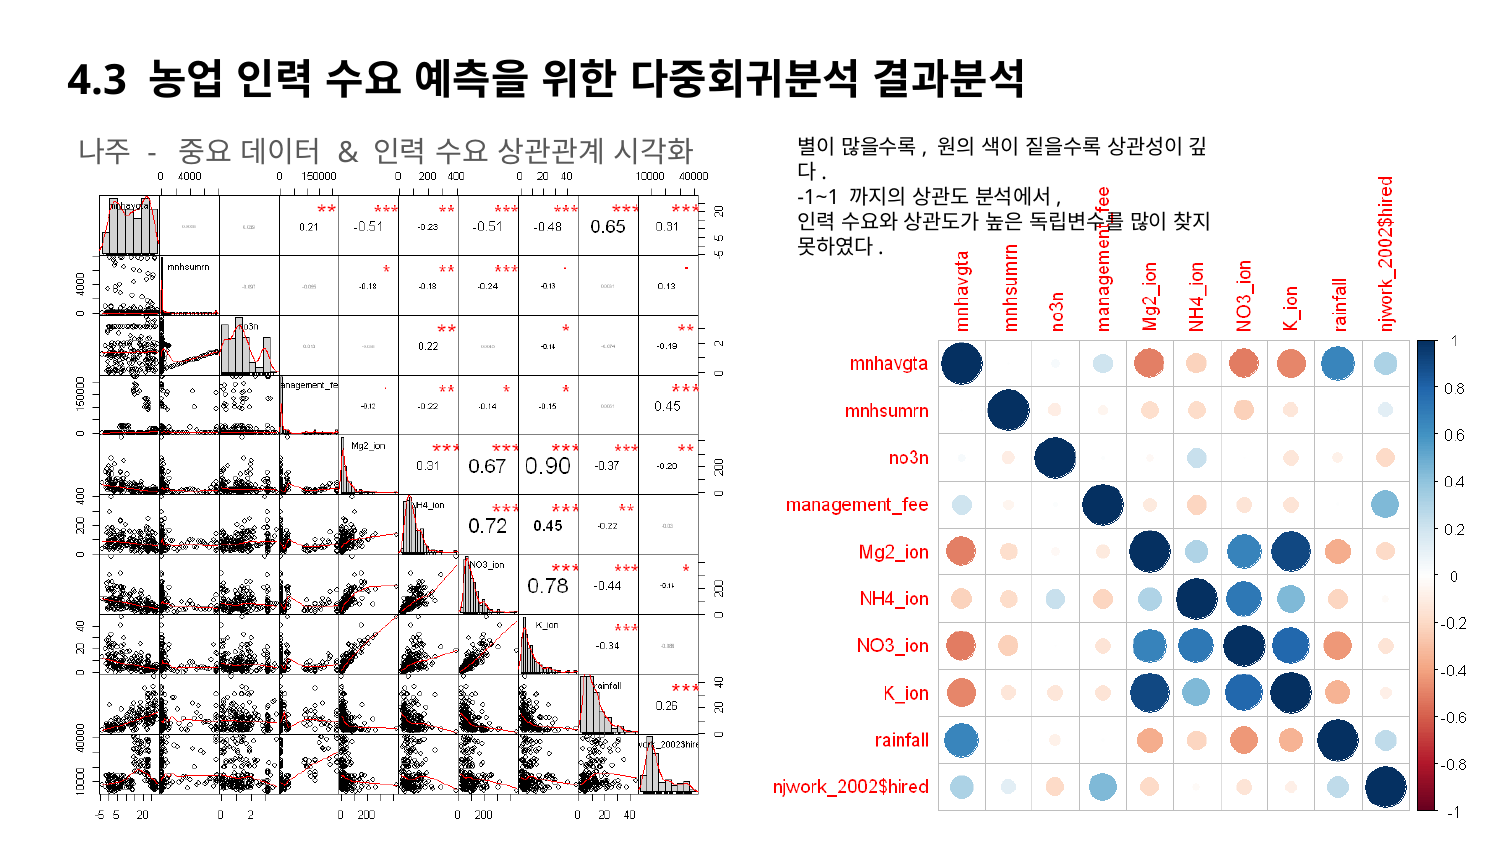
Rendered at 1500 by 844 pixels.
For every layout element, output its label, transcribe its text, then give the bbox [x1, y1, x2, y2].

list 나주 - 중요 데이터 & 인력 수요 상관관계 시각화 [14, 113, 1419, 168]
picture [45, 142, 751, 844]
text_box 별이 많을수록, 원의 색이 짙을수록 상관성이 깊다. -1~1 까지의 상관도 분석에서, 인력 수요와 상관도가 높은 독립변수를 많이 찾지 못하였다. [782, 118, 1253, 167]
picture [764, 168, 1470, 819]
title 4.3 농업 인력 수요 예측을 위한 다중회귀분석 결과분석 [52, 38, 1456, 114]
